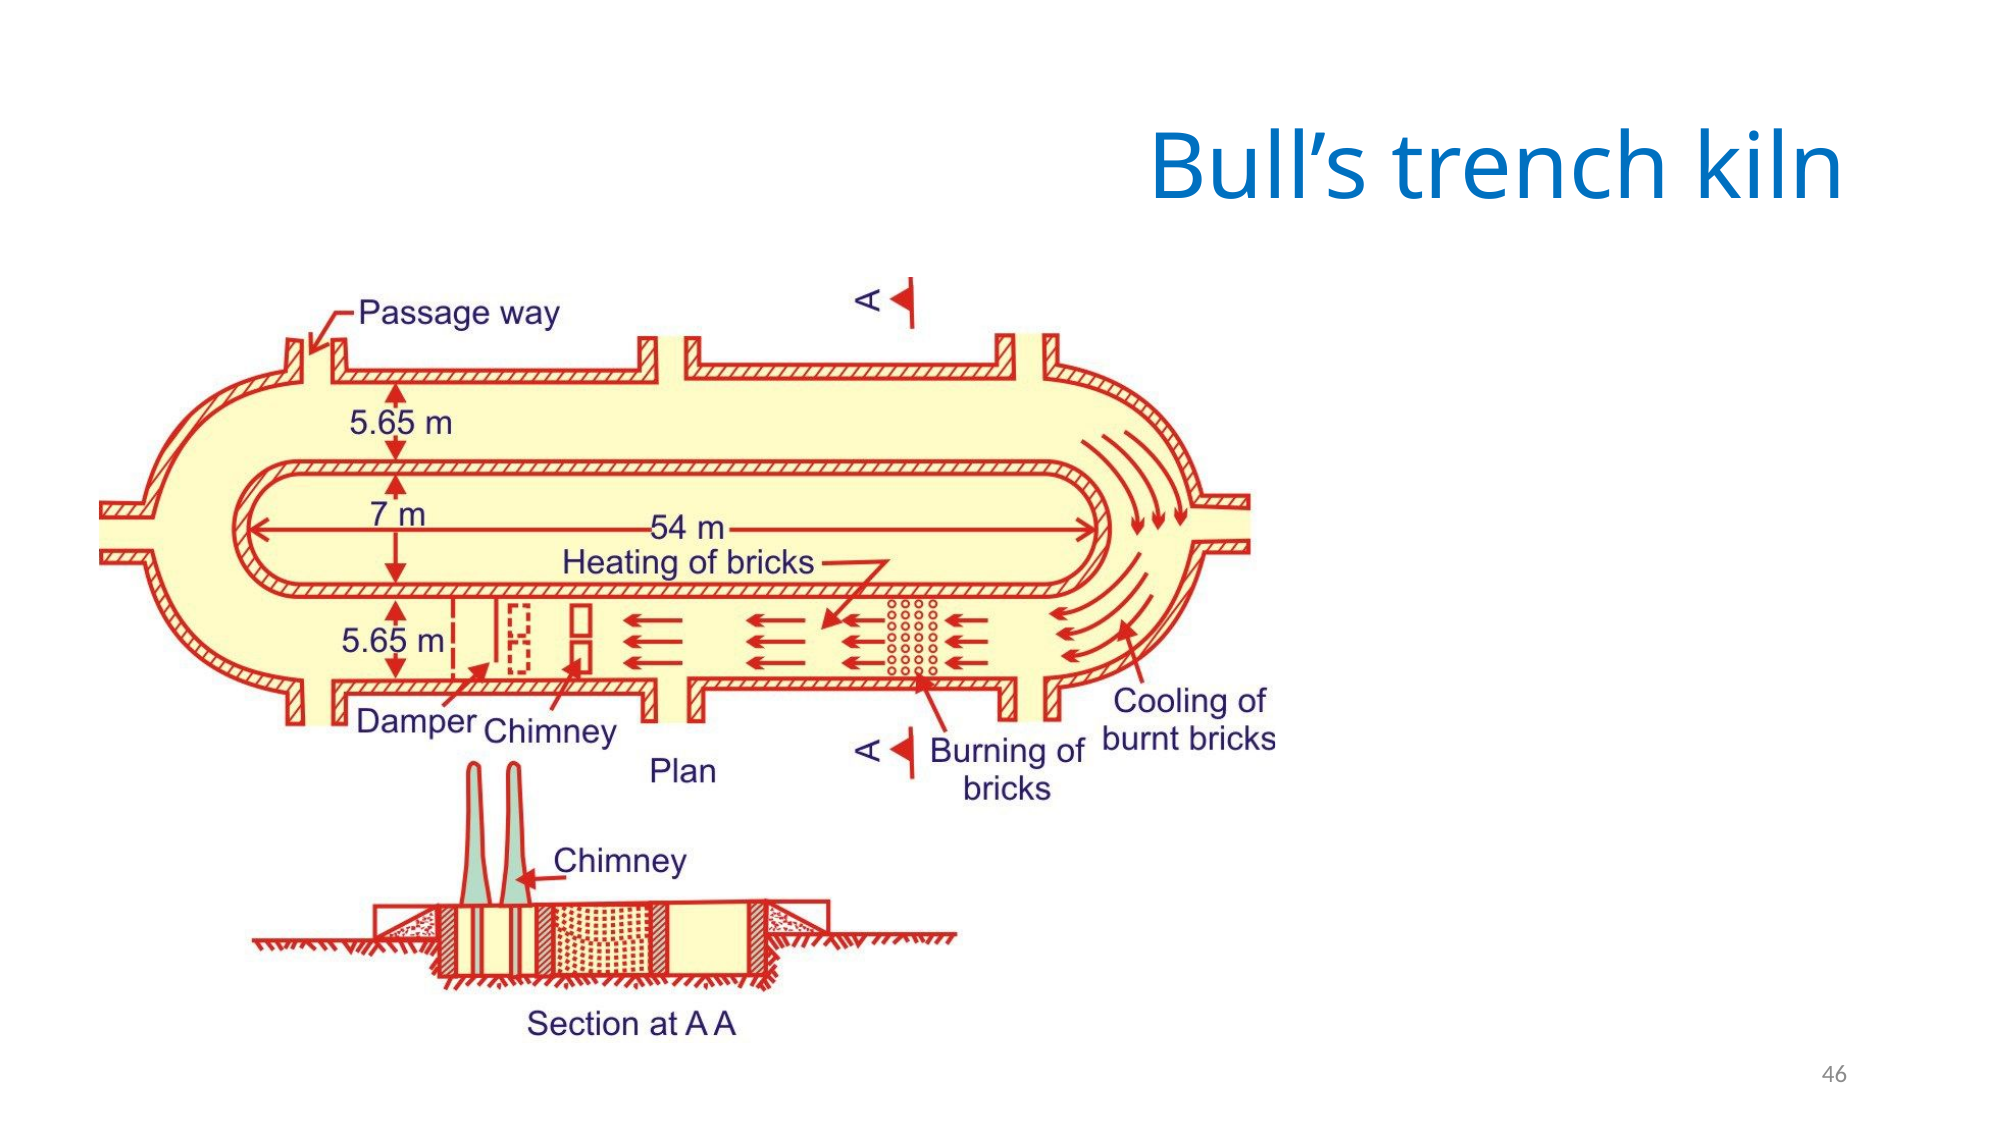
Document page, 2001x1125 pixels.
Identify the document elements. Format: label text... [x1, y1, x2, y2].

picture [98, 277, 1276, 1043]
slide_number 46 [1412, 1042, 1863, 1103]
title Bull’s trench kiln [137, 59, 1863, 278]
